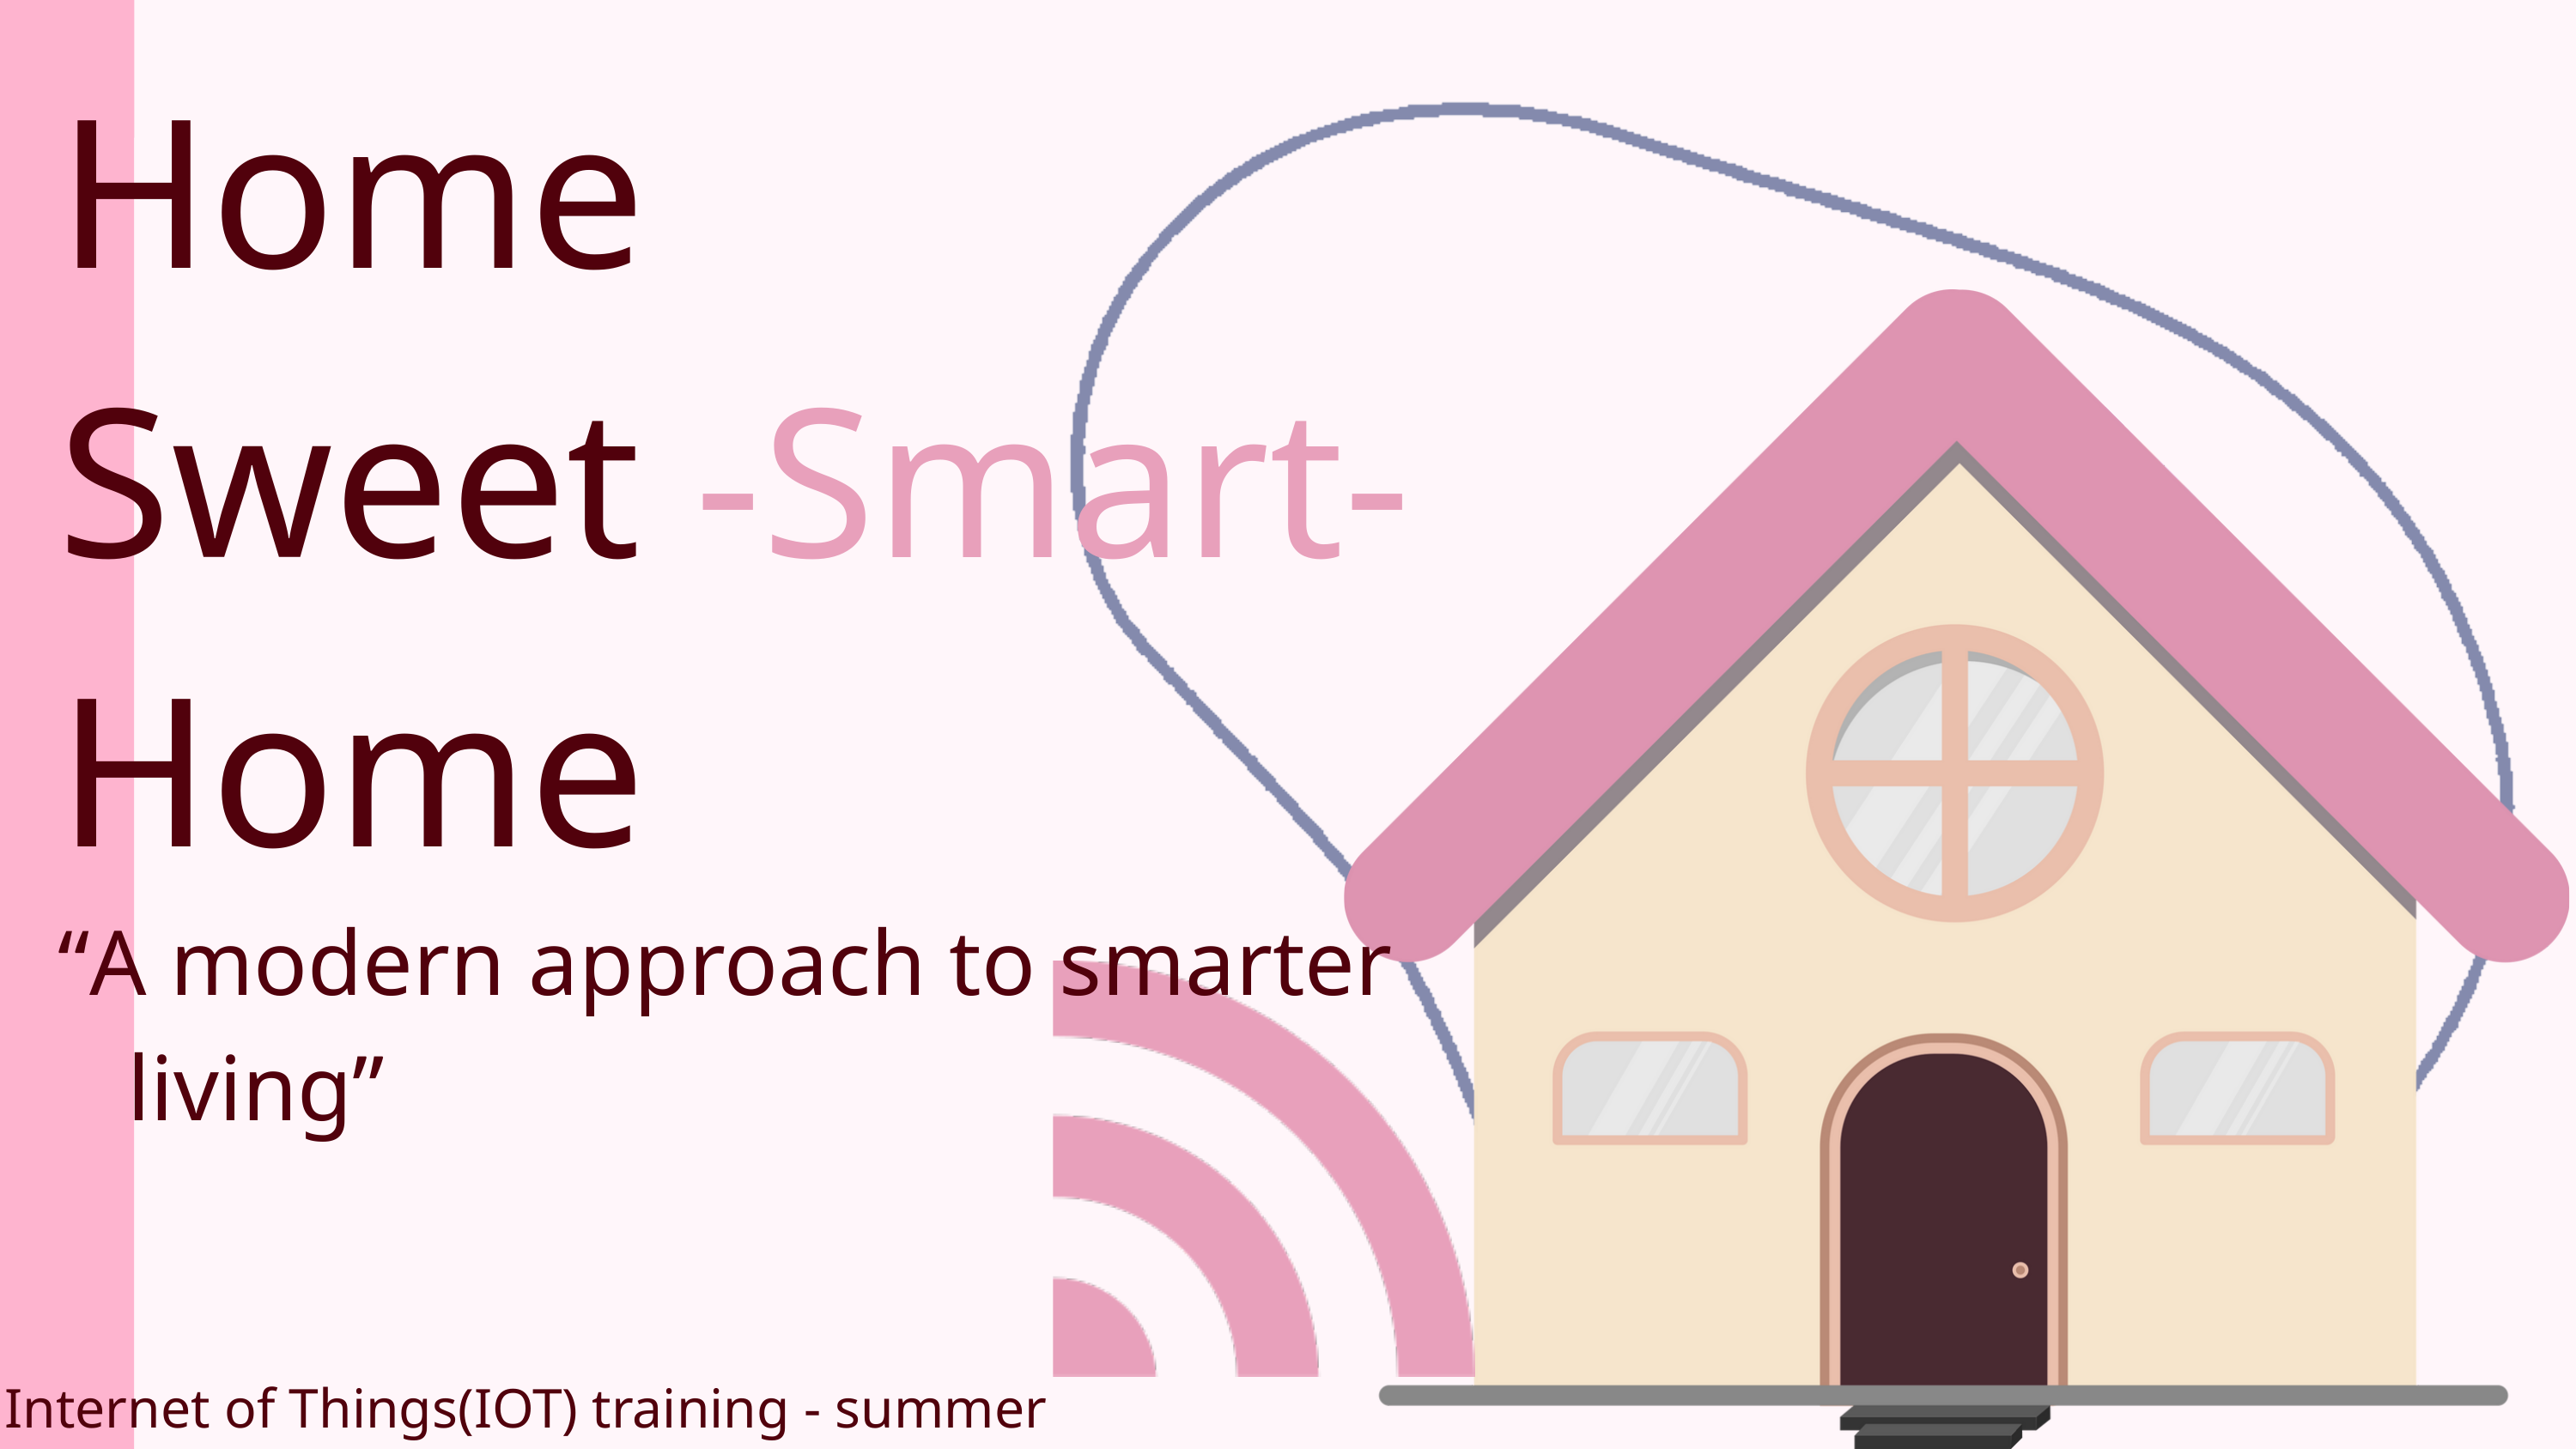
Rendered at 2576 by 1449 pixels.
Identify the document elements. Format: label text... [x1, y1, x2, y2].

text_box Home Sweet -Smart- Home “A modern approach to smarter living” [58, 20, 1428, 1139]
text_box Internet of Things(IOT) training - summer 2025 [0, 1363, 1054, 1449]
text_box [1344, 289, 2570, 1449]
picture [1053, 100, 2519, 1405]
